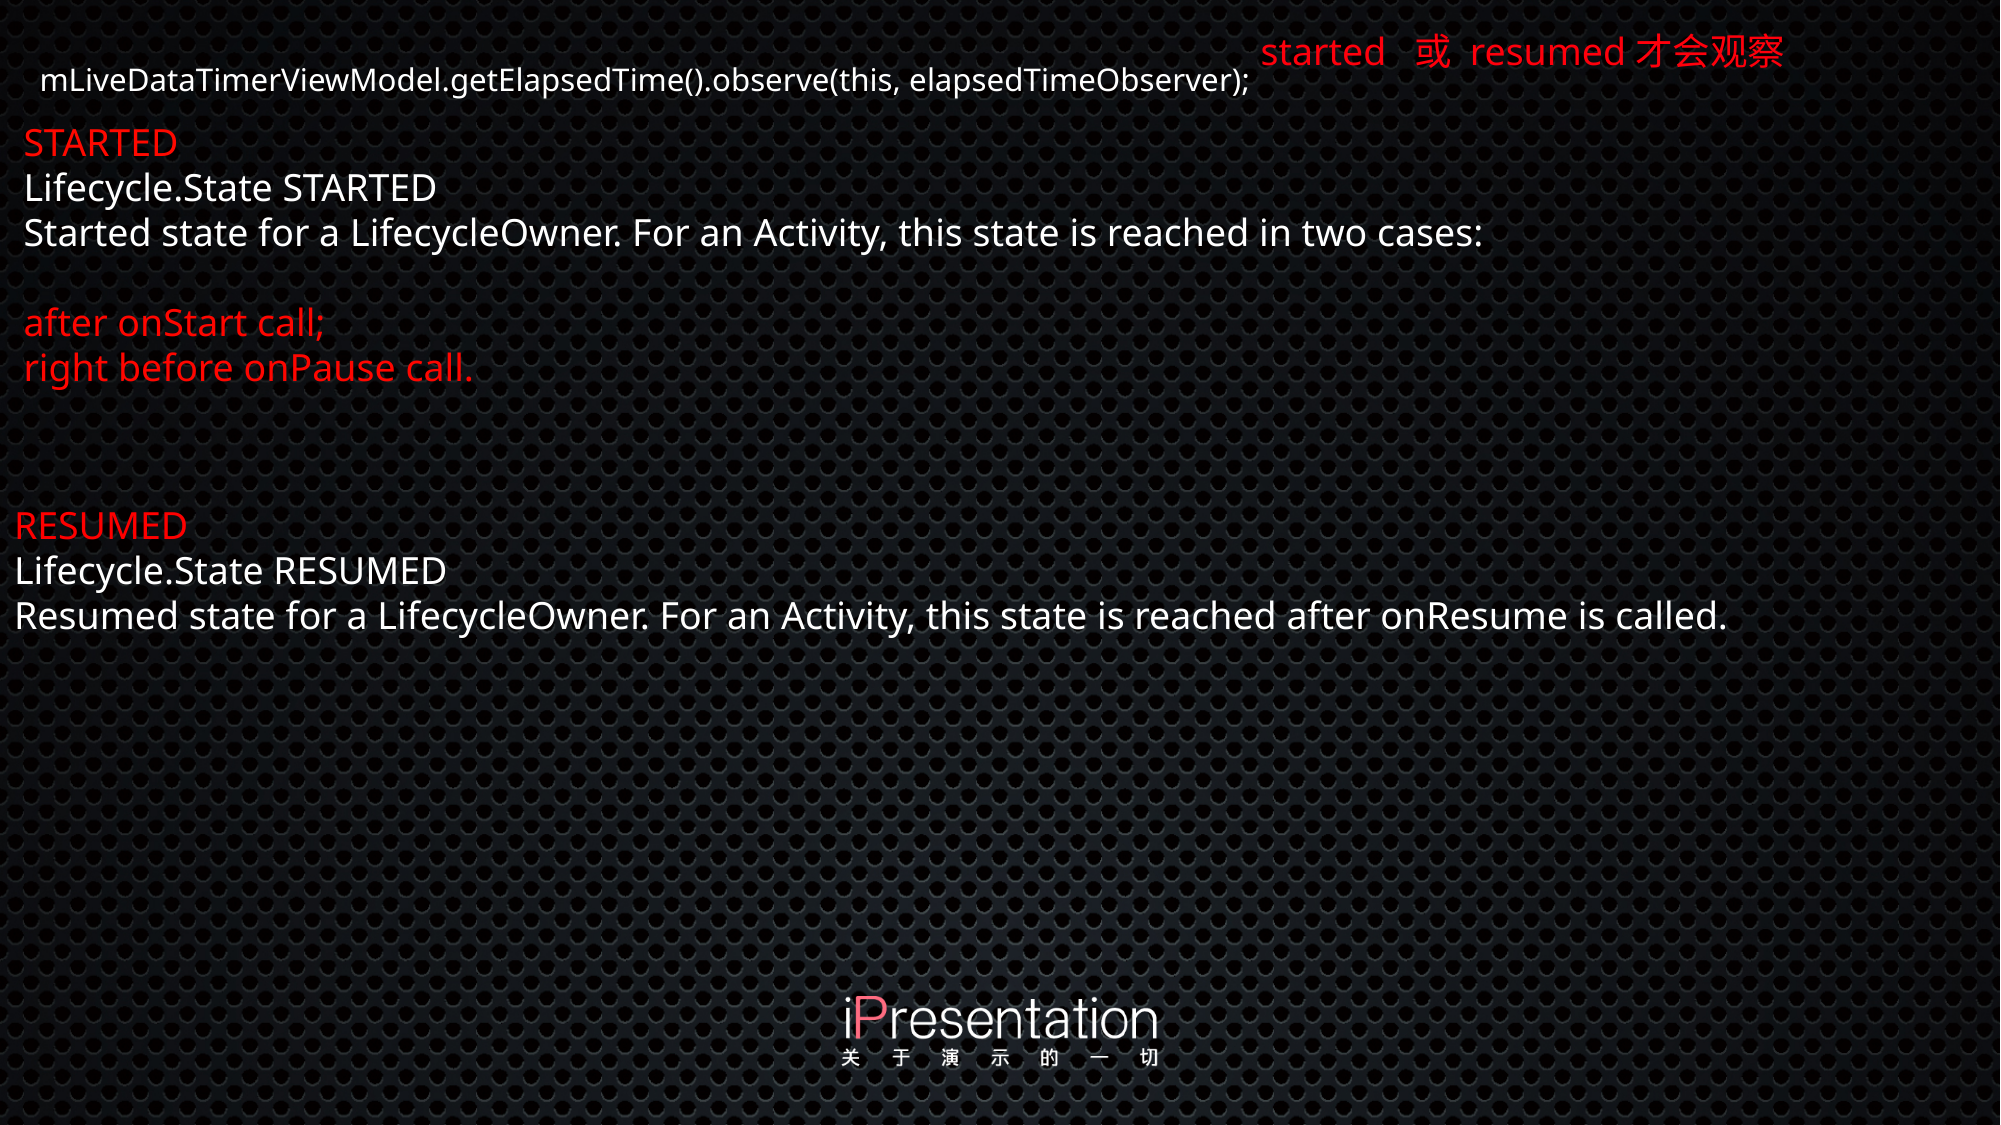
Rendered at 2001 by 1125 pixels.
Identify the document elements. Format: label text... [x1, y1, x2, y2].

text_box mLiveDataTimerViewModel.getElapsedTime().observe(this, elapsedTimeObserver); [0, 0, 1268, 180]
picture [0, 0, 2000, 1125]
text_box STARTED Lifecycle.State STARTED Started state for a LifecycleOwner. For an Activity, this state is reached in two cases: after onStart call; right before onPause call. [16, 111, 1493, 396]
text_box started 或 resumed才会观察 [1253, 20, 1793, 81]
text_box RESUMED Lifecycle.State RESUMED Resumed state for a LifecycleOwner. For an Activity, this state is reached after onResume is called. [6, 494, 1738, 645]
